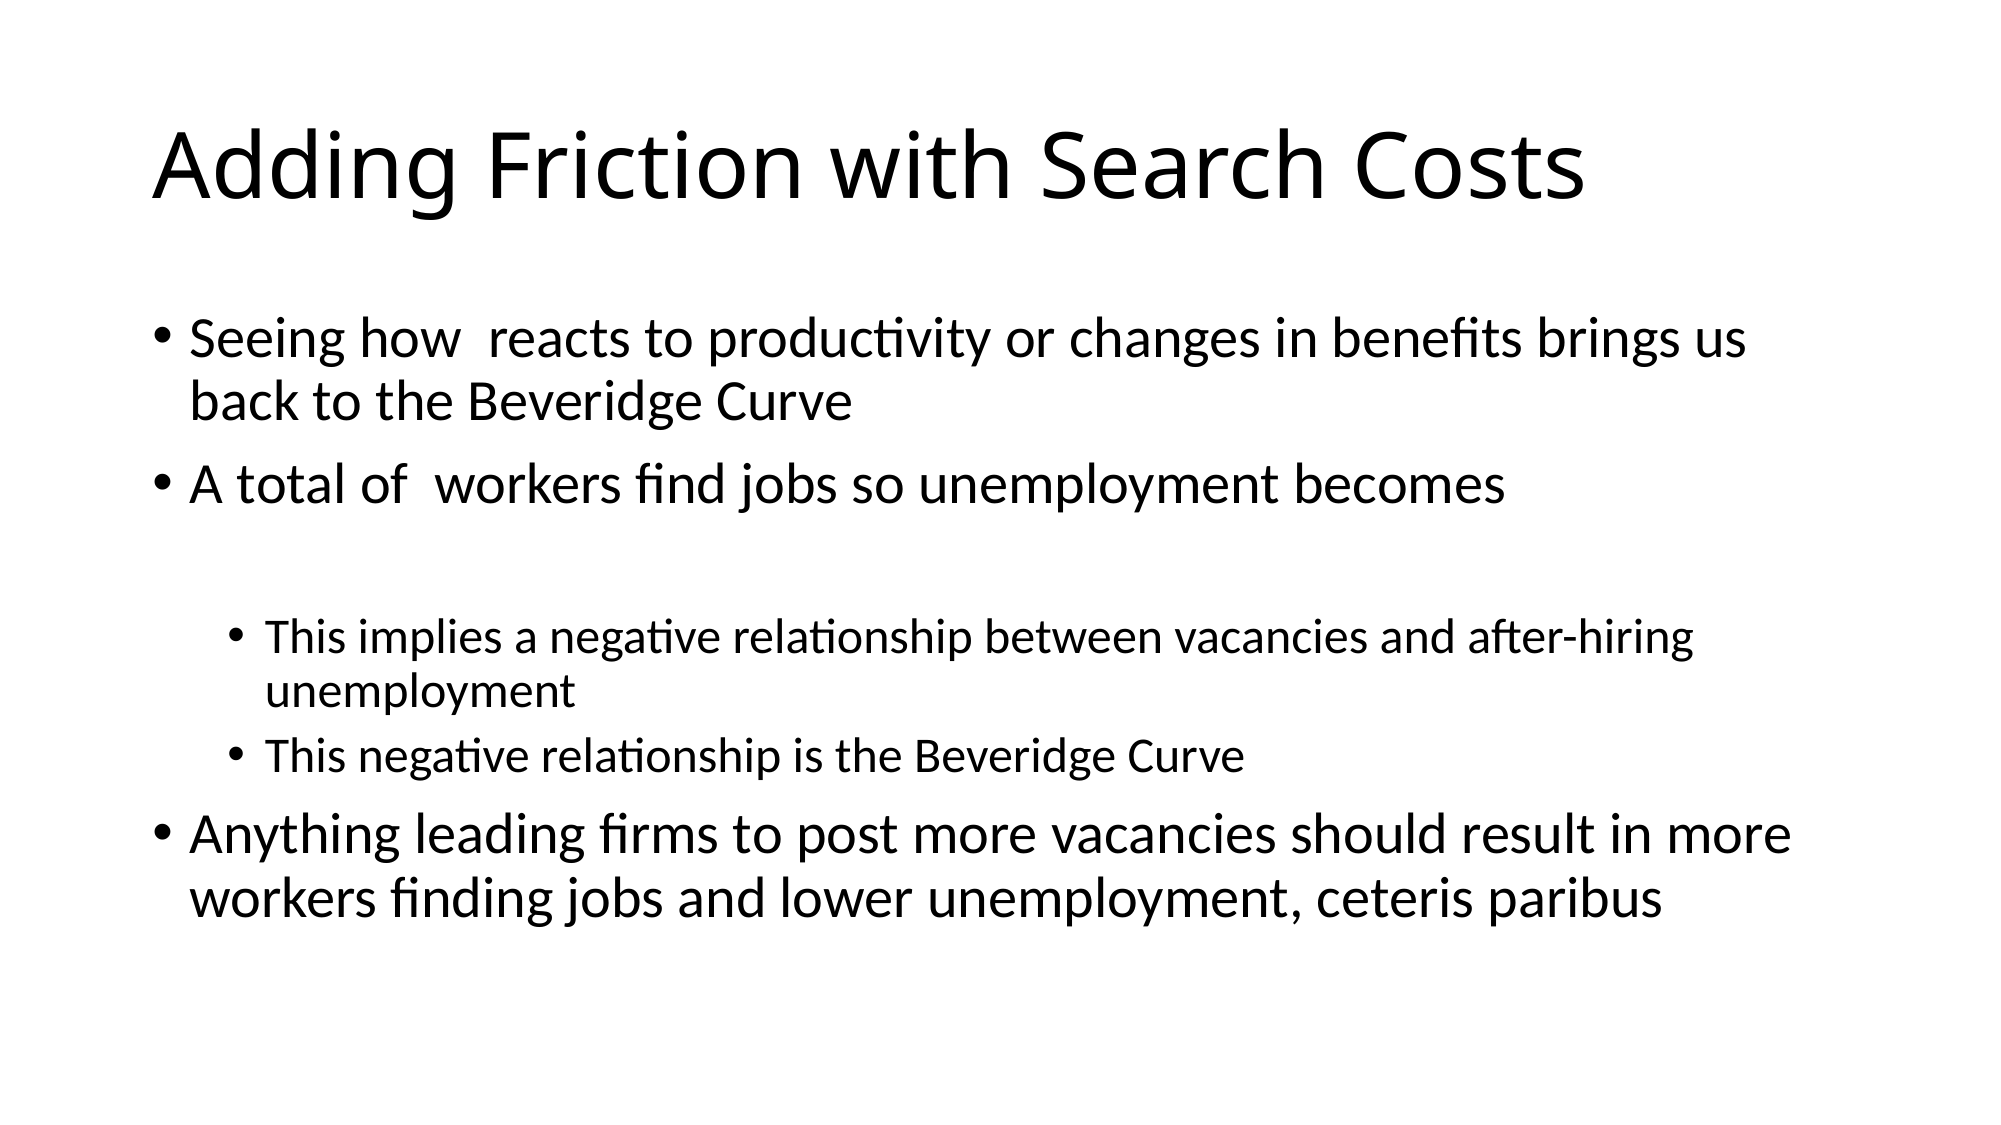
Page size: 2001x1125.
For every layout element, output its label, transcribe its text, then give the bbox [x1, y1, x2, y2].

title Adding Friction with Search Costs [137, 59, 1863, 278]
